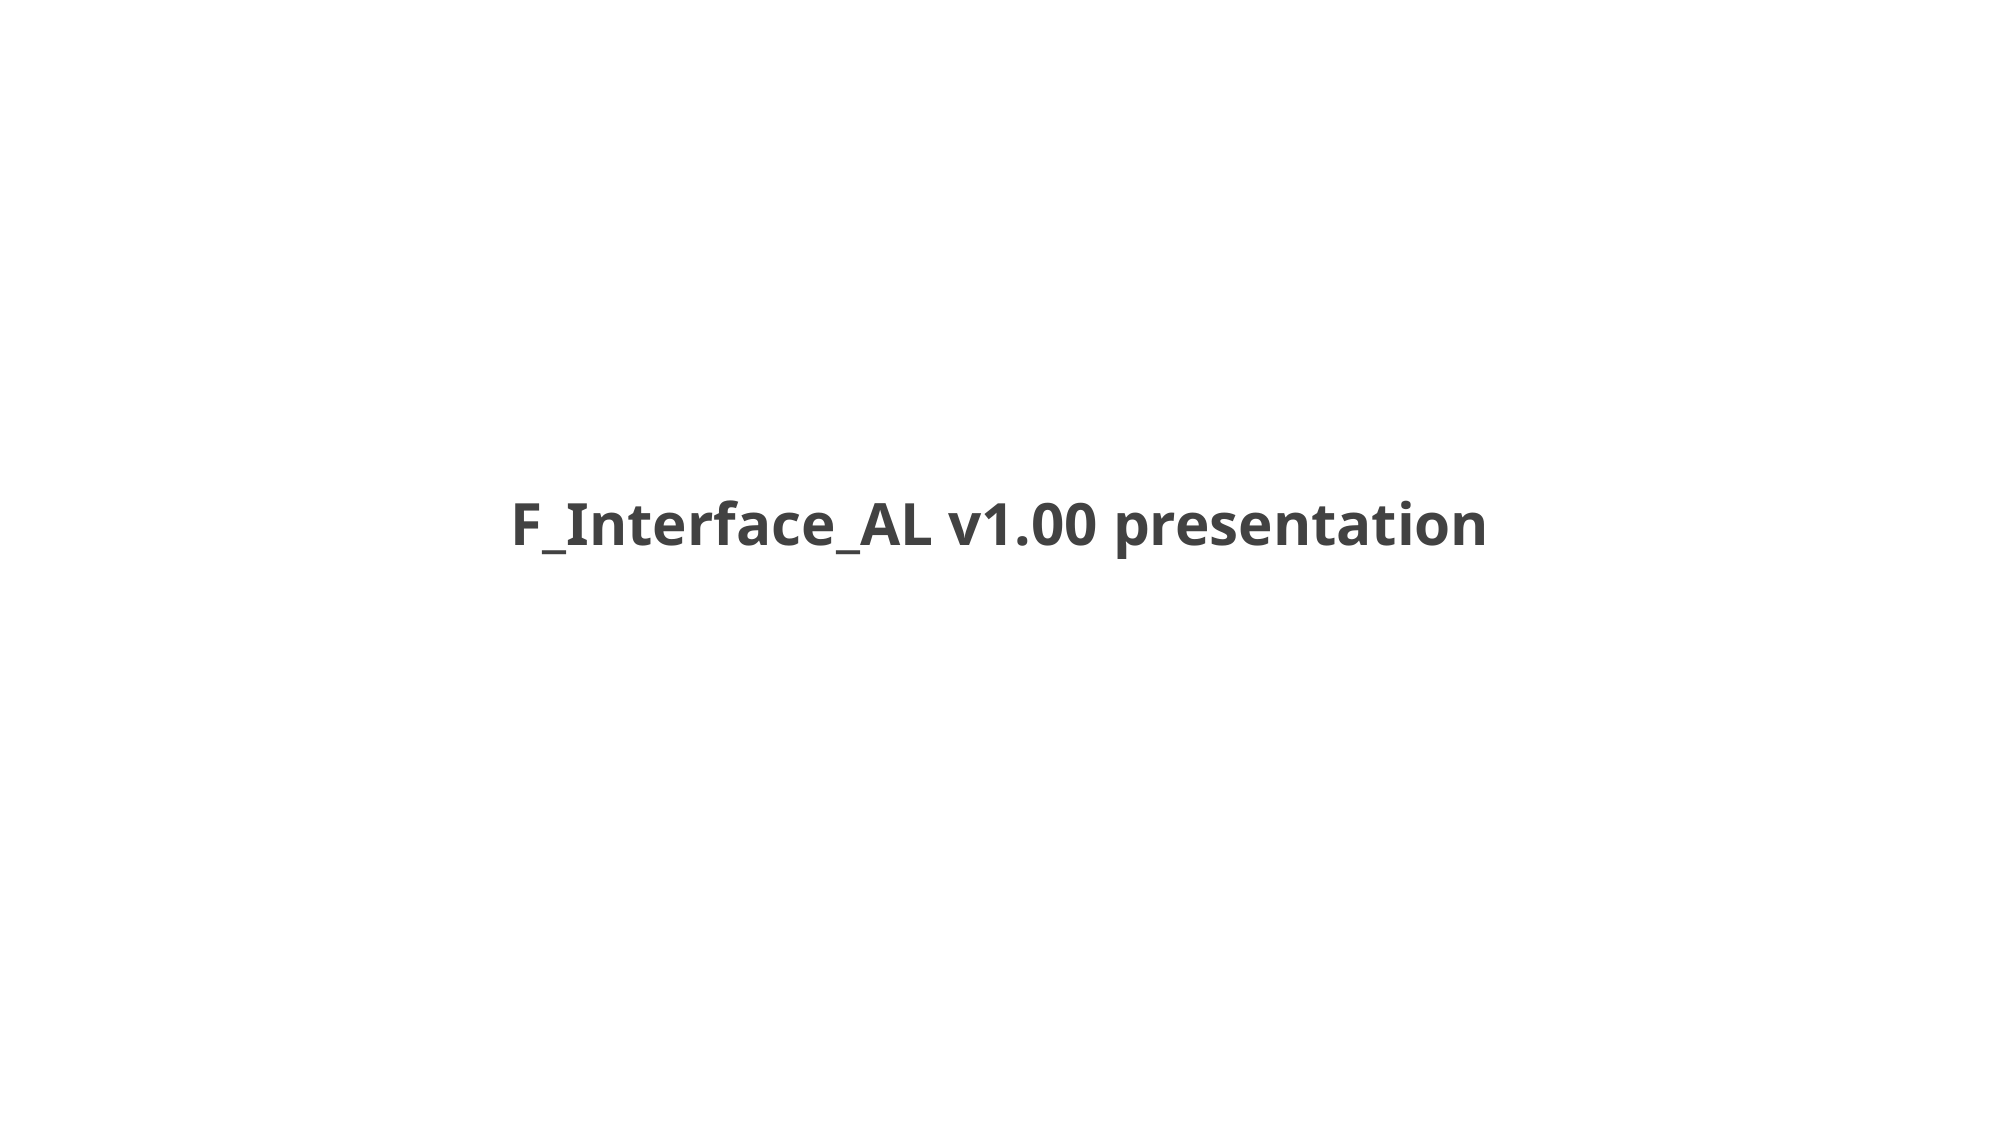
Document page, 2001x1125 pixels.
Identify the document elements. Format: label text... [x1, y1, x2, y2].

title F_Interface_AL v1.00 presentation [479, 457, 1521, 595]
